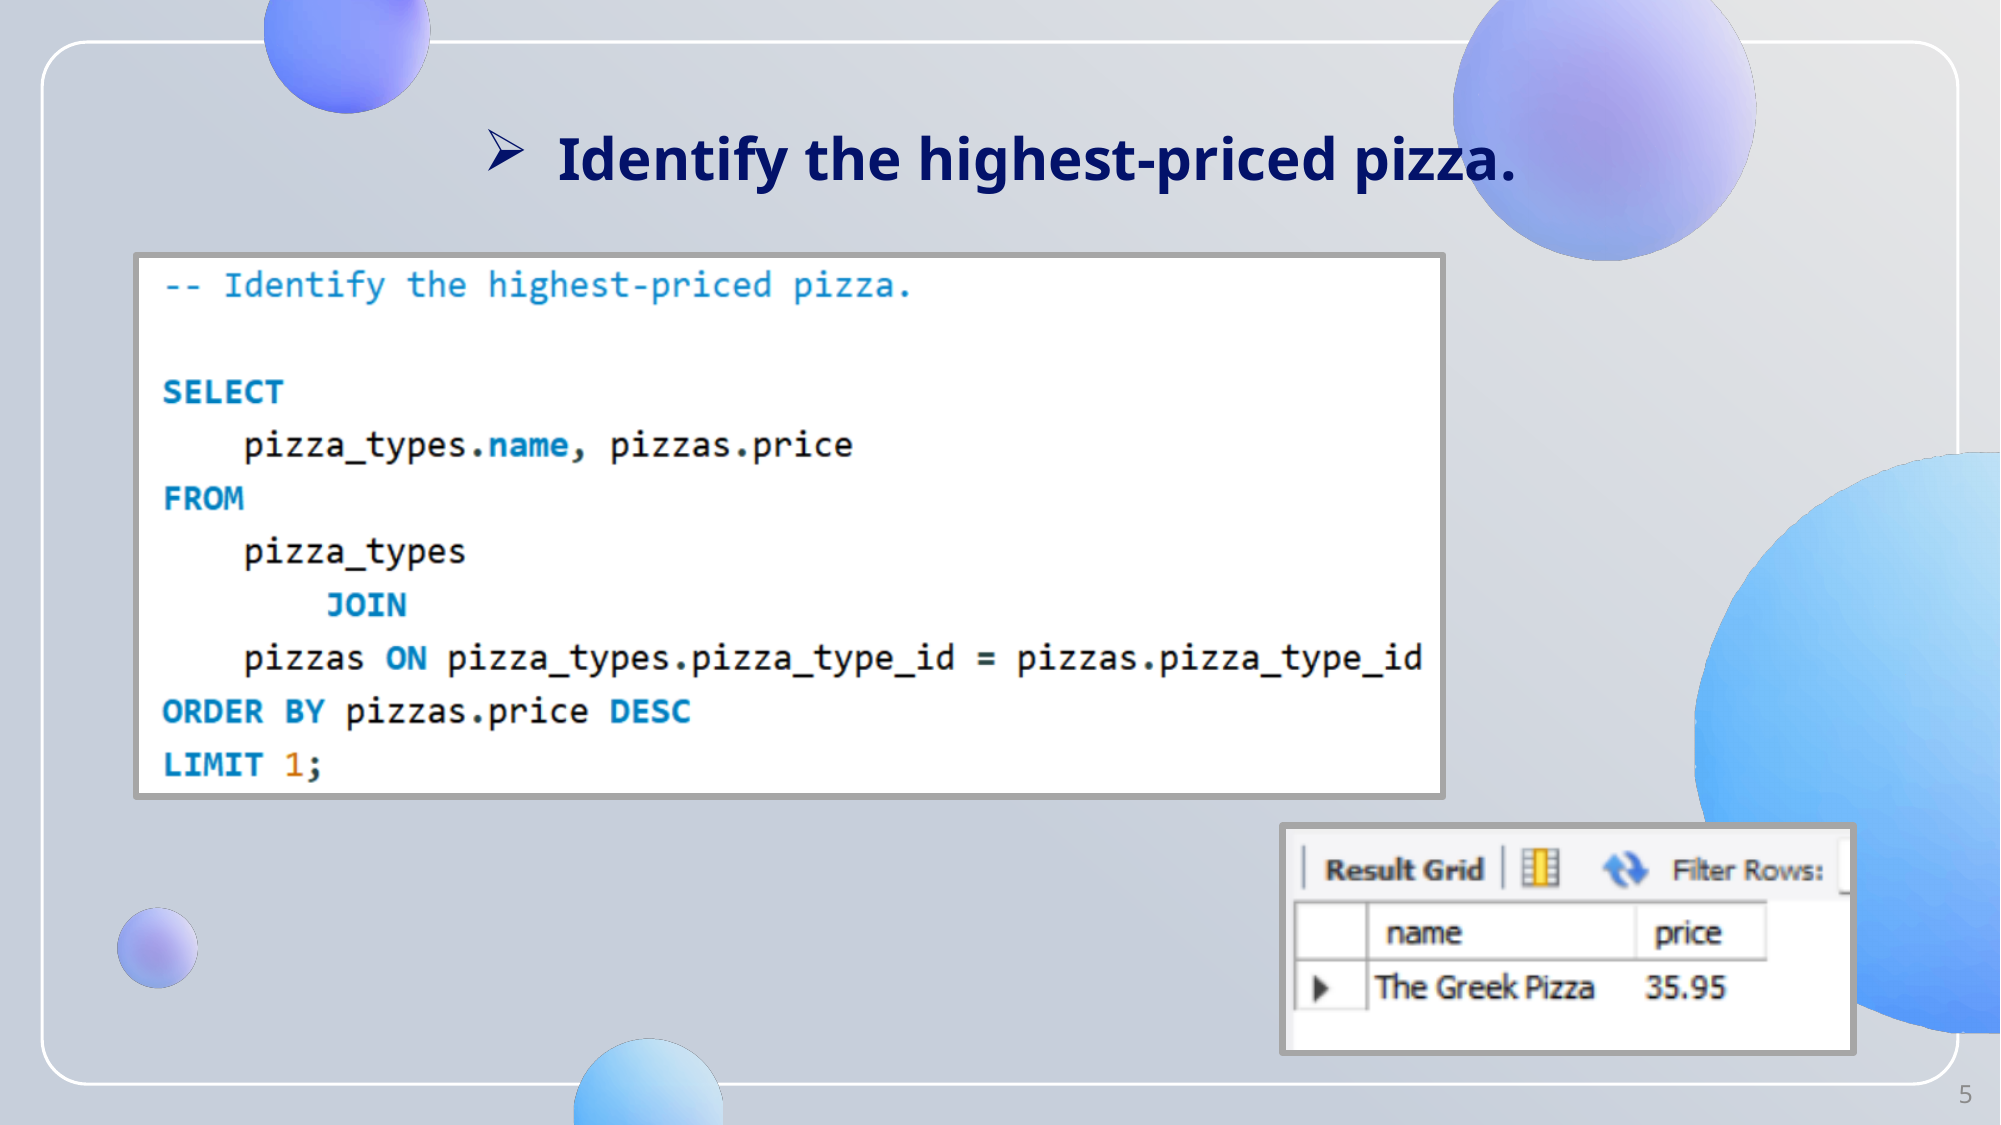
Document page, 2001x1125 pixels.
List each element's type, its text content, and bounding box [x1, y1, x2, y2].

slide_number 5 [1538, 1076, 1988, 1115]
picture [1452, 205, 1760, 264]
picture [1285, 828, 1851, 1050]
picture [138, 258, 1441, 794]
picture [1692, 446, 2000, 1038]
picture [1452, 0, 1760, 117]
picture [573, 1037, 723, 1125]
title Identify the highest-priced pizza. [172, 117, 1828, 205]
picture [262, 0, 433, 117]
picture [117, 907, 199, 989]
